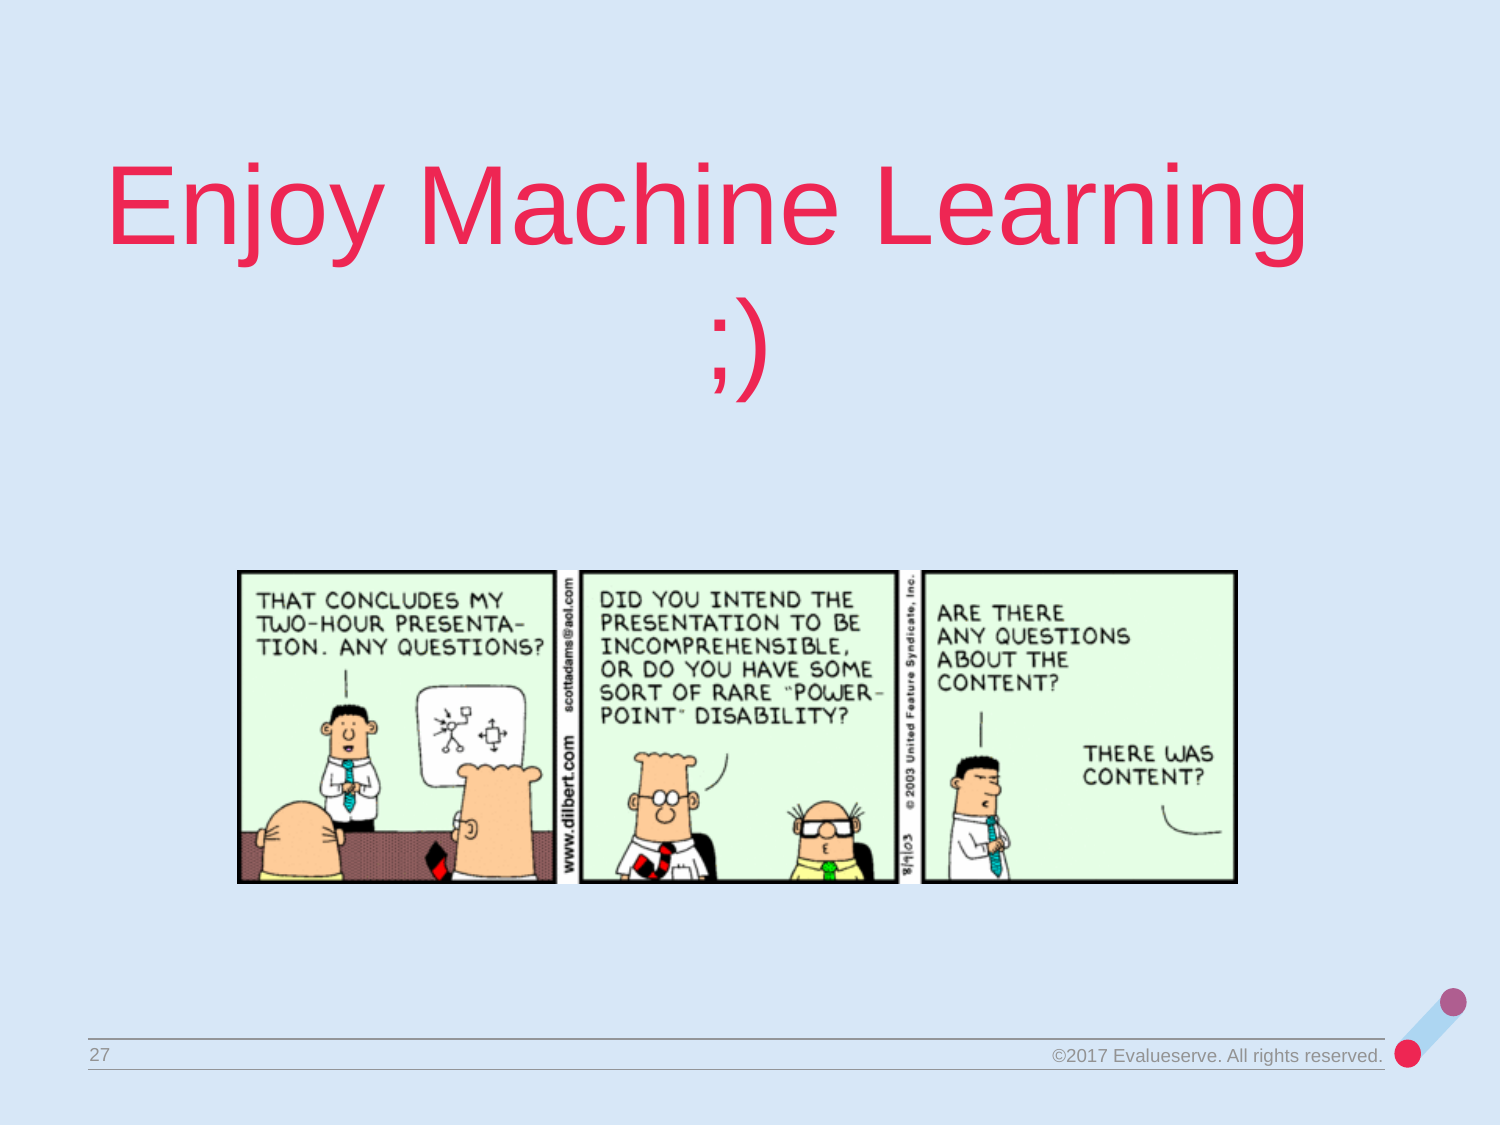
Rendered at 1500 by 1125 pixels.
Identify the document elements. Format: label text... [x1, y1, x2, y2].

text_box Enjoy Machine Learning ;) [89, 124, 1500, 410]
slide_number 27 [89, 1039, 311, 1069]
footer ©2017 Evalueserve. All rights reserved. [908, 1041, 1384, 1069]
picture [237, 570, 1238, 884]
